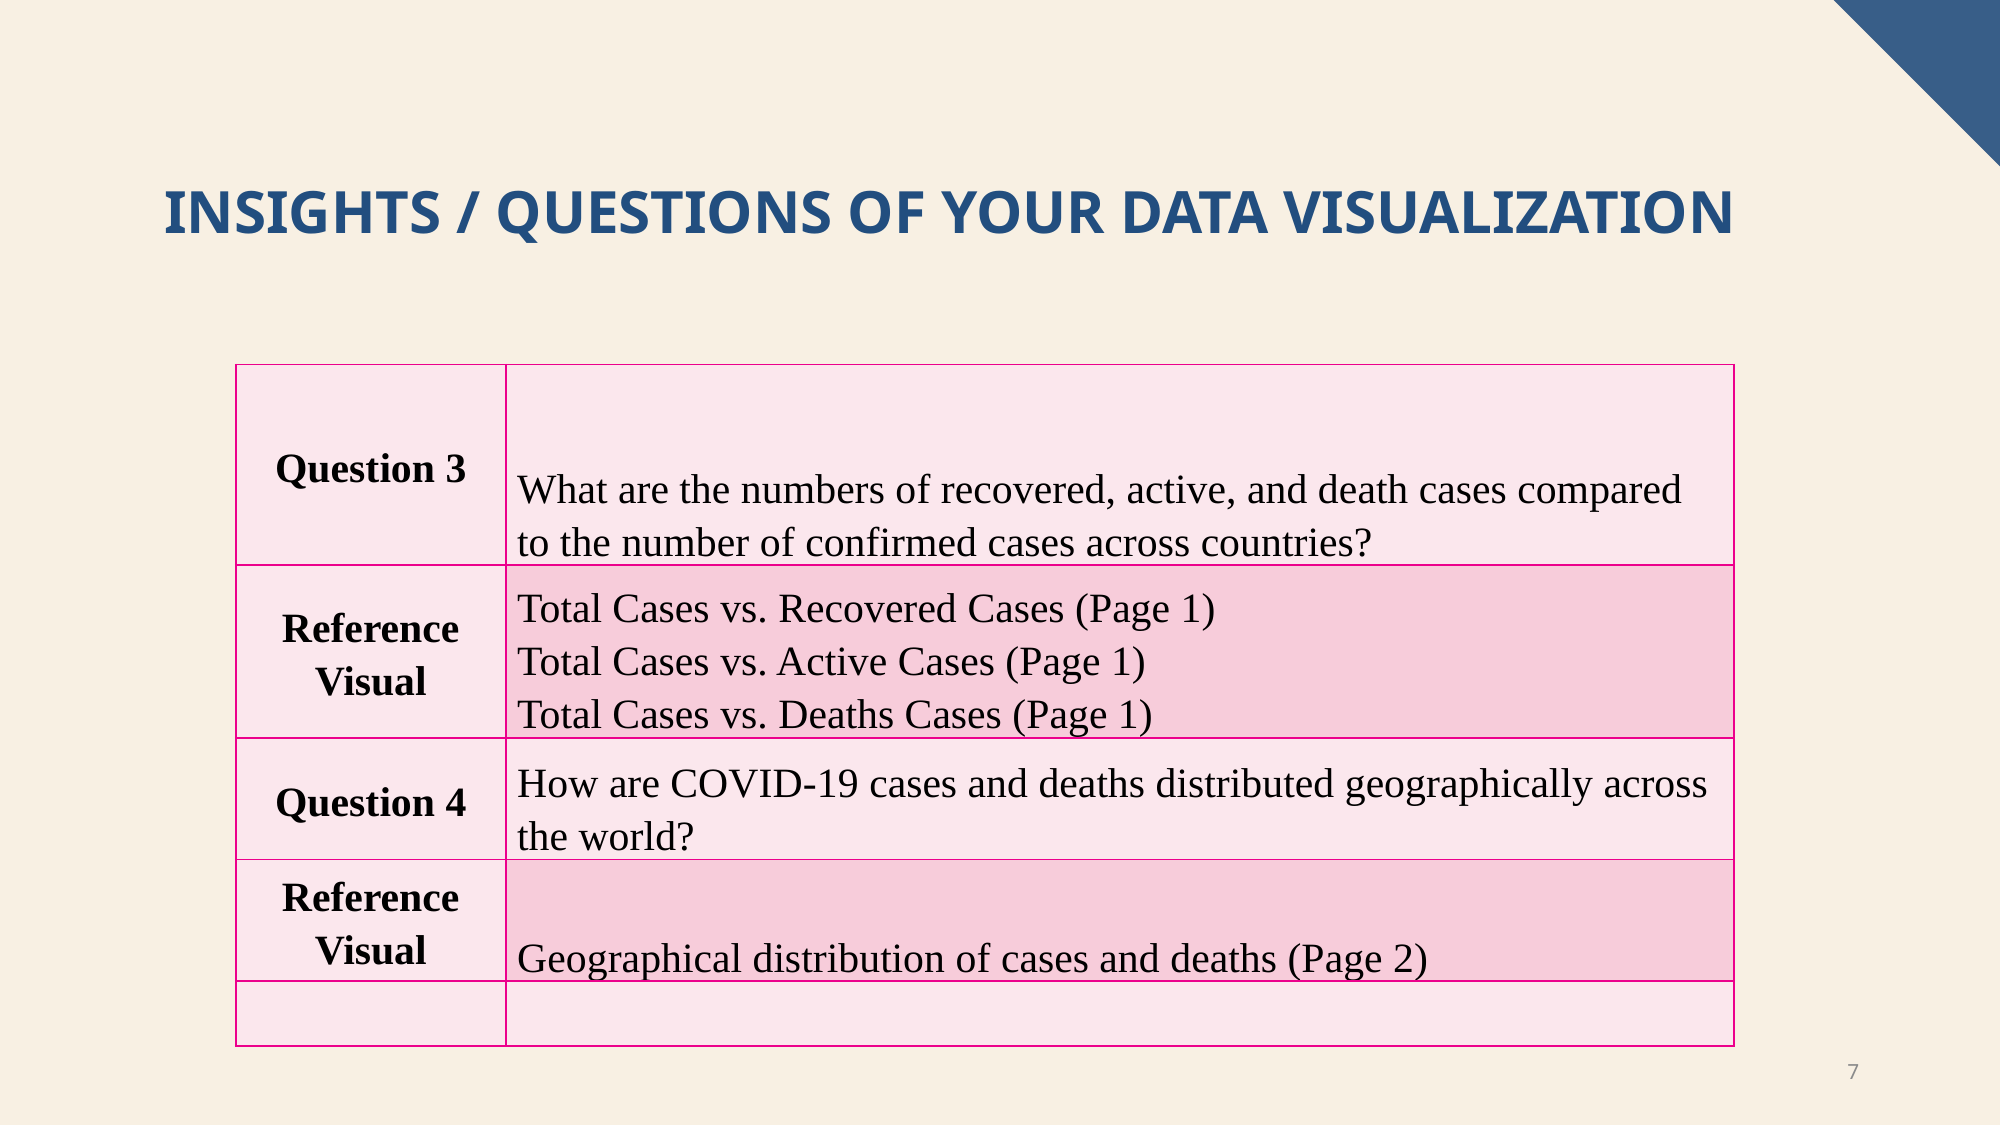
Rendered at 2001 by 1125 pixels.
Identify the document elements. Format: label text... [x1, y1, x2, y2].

table_cell [237, 982, 505, 1045]
table_cell [507, 982, 1733, 1045]
table_header Question 3 [237, 365, 505, 564]
slide_number 7 [1799, 1042, 1875, 1103]
table_cell How are COVID-19 cases and deaths distributed geographically across the world? [507, 739, 1733, 859]
table_cell Total Cases vs. Recovered Cases (Page 1) Total Cases vs. Active Cases (Page 1) Total Cases vs. Deaths Cases (Page 1) [507, 566, 1733, 737]
table_cell Reference Visual [237, 860, 505, 980]
table_cell Geographical distribution of cases and deaths (Page 2) [507, 860, 1733, 980]
table_header What are the numbers of recovered, active, and death cases compared to the number of confirmed cases across countries? [507, 365, 1733, 564]
table_cell Question 4 [237, 739, 505, 859]
title Insights / Questions of Your Data Visualization [125, 146, 1875, 365]
table_cell Reference Visual [237, 566, 505, 737]
